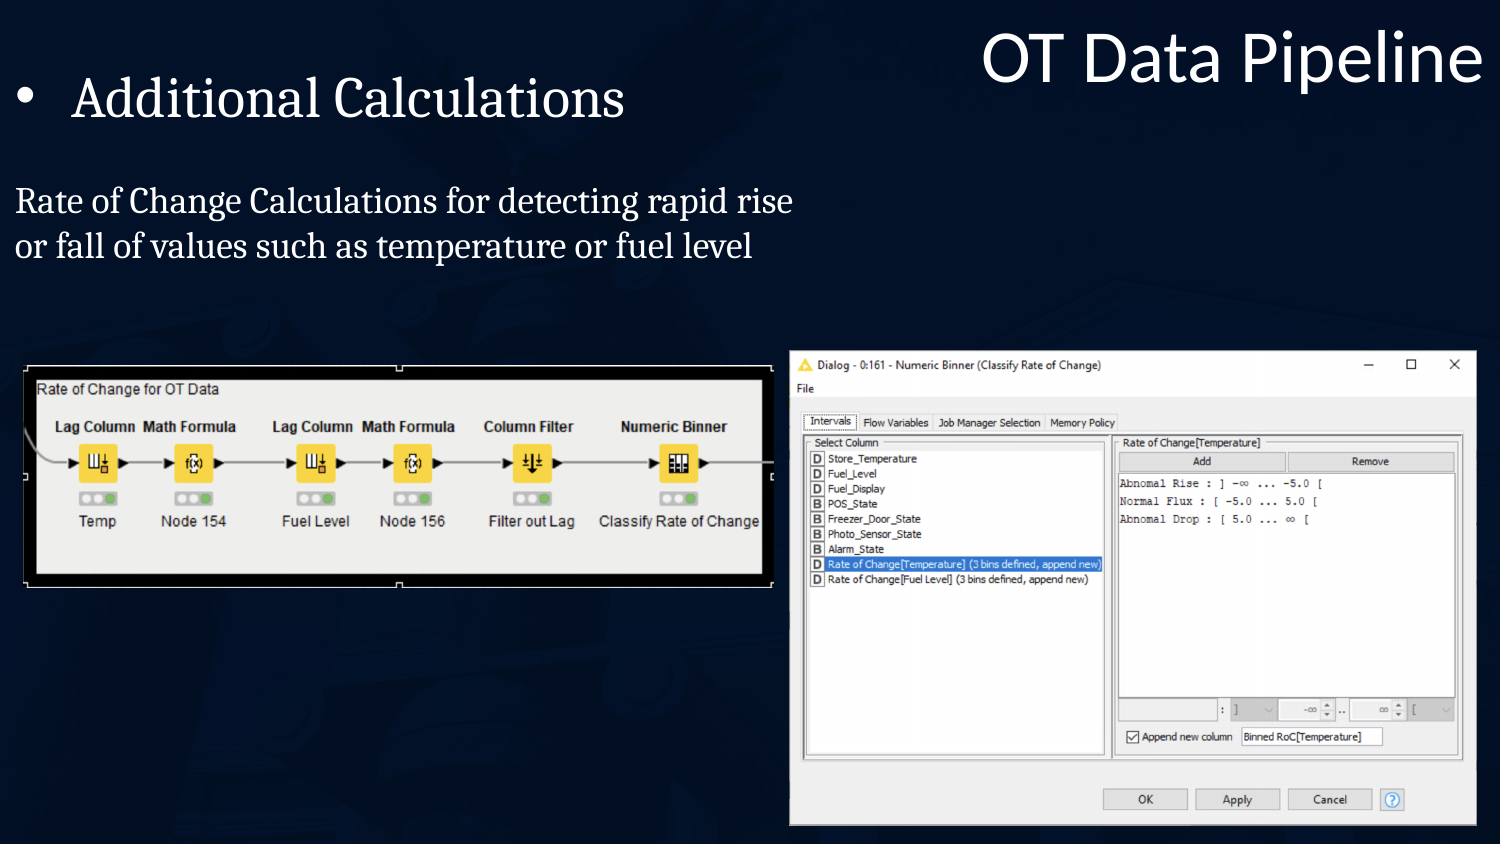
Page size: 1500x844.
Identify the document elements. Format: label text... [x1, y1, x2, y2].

title OT Data Pipeline [0, 0, 1500, 93]
text_box Rate of Change Calculations for detecting rapid rise or fall of values such as temperature or fuel level [0, 168, 813, 274]
picture [0, 93, 1500, 844]
list Additional Calculations [0, 51, 967, 206]
